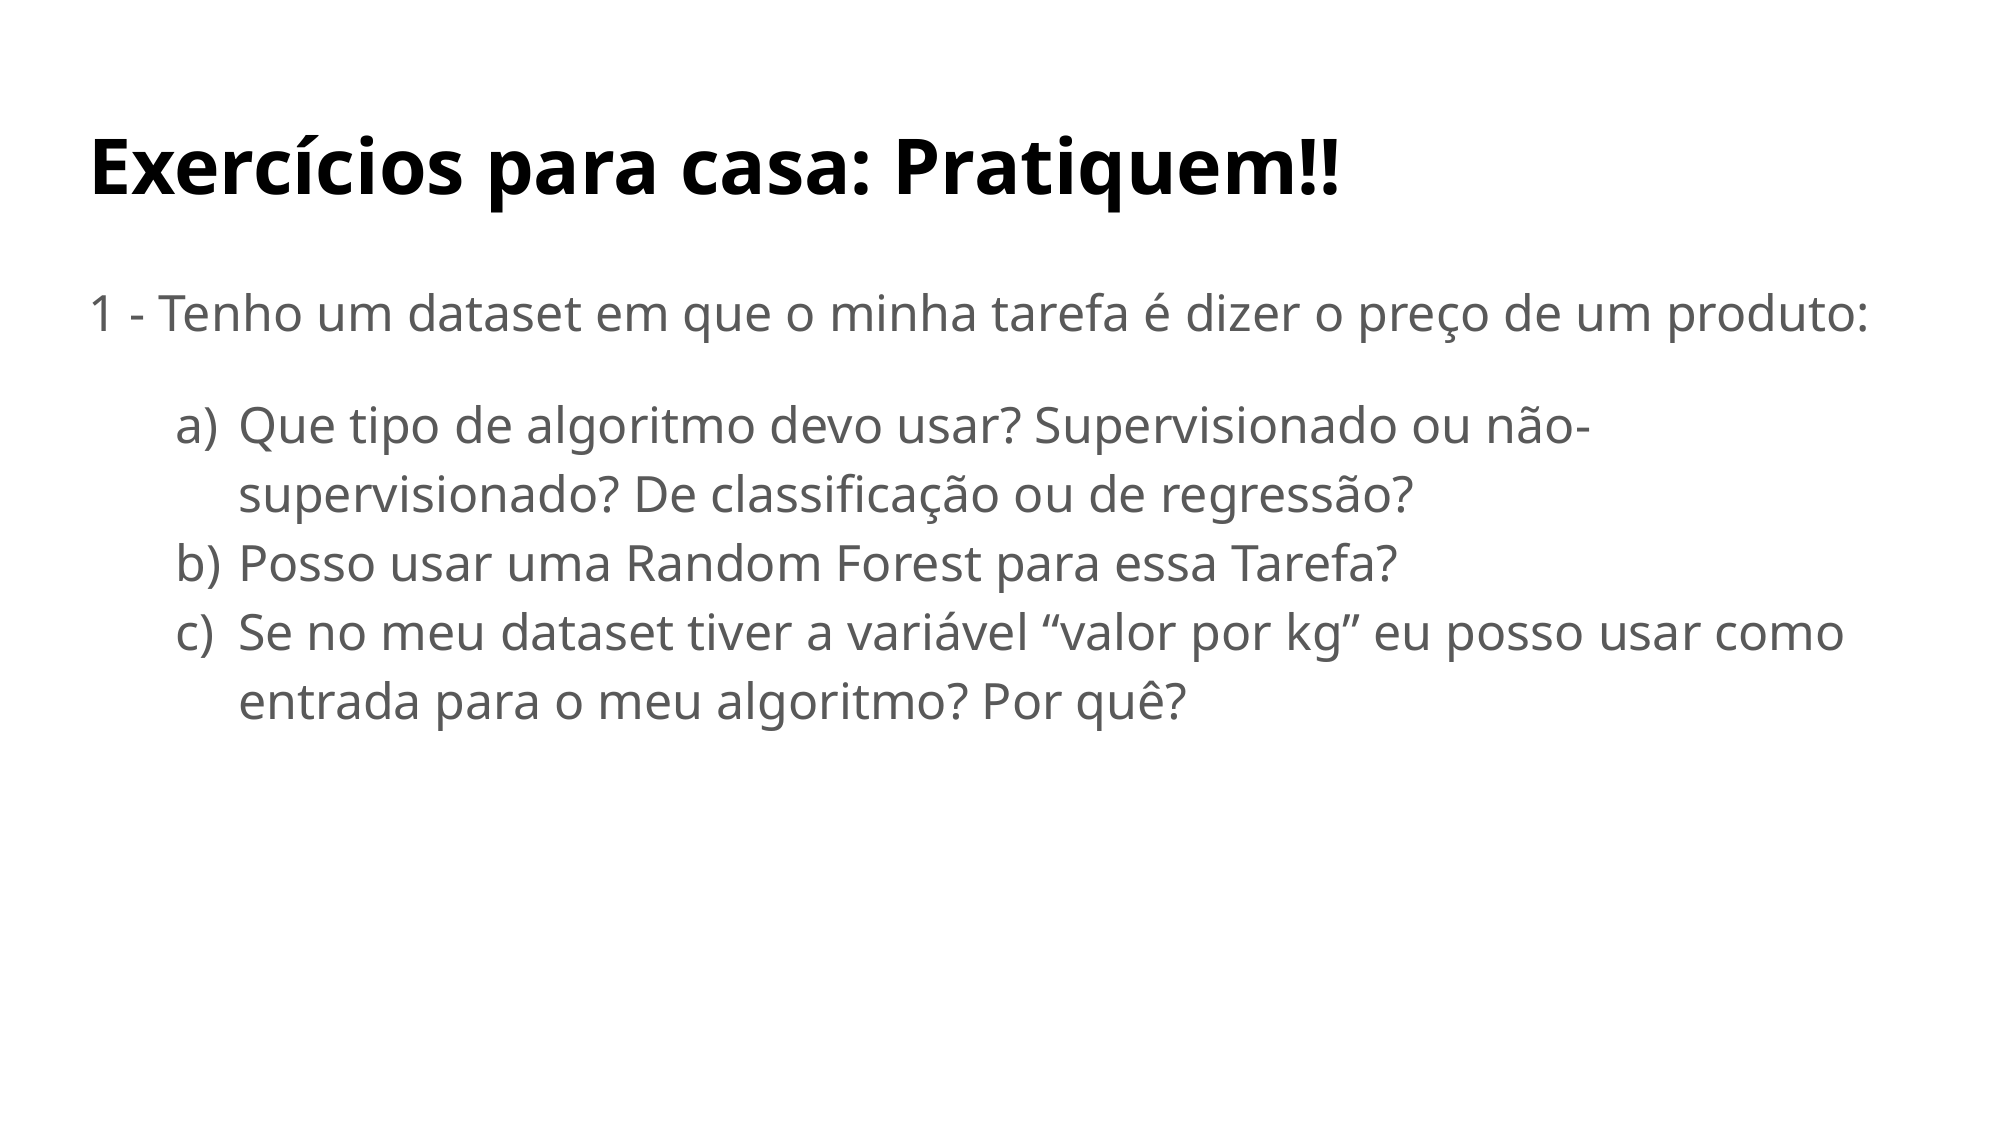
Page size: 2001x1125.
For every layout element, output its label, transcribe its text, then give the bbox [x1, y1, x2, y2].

title Exercícios para casa: Pratiquem!! [68, 97, 1932, 223]
list 1 - Tenho um dataset em que o minha tarefa é dizer o preço de um produto: Que tipo de algoritmo devo usar? Supervisionado ou não-supervisionado? De classificação ou de regressão? Posso usar uma Random Forest para essa Tarefa? Se no meu dataset tiver a variável “valor por kg” eu posso usar como entrada para o meu algoritmo? Por quê? [68, 252, 1932, 1061]
